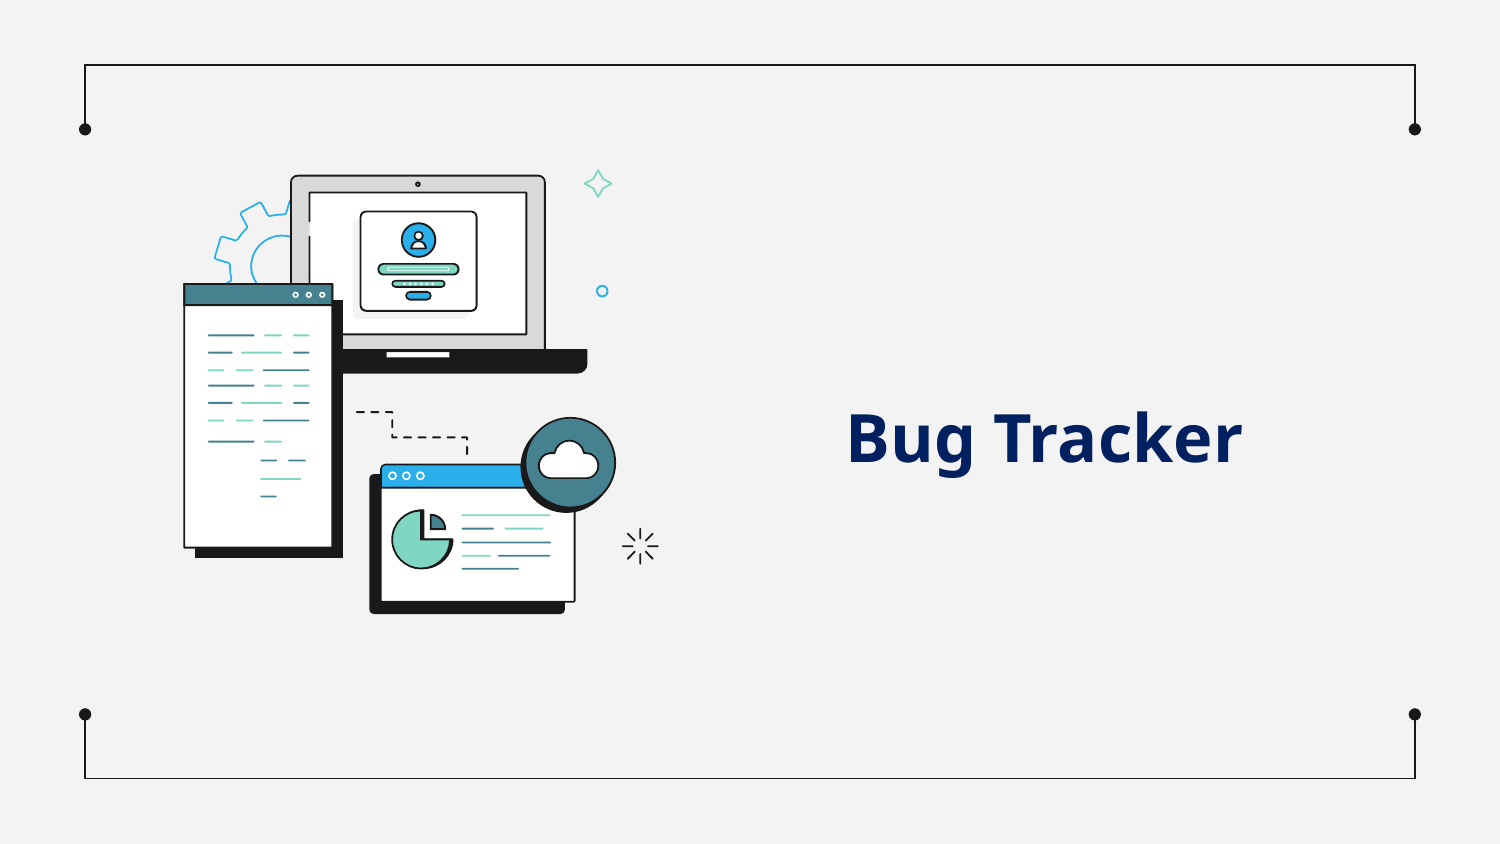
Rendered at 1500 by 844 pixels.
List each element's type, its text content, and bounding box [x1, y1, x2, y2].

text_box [183, 168, 660, 615]
text_box Bug Tracker [735, 268, 1355, 484]
